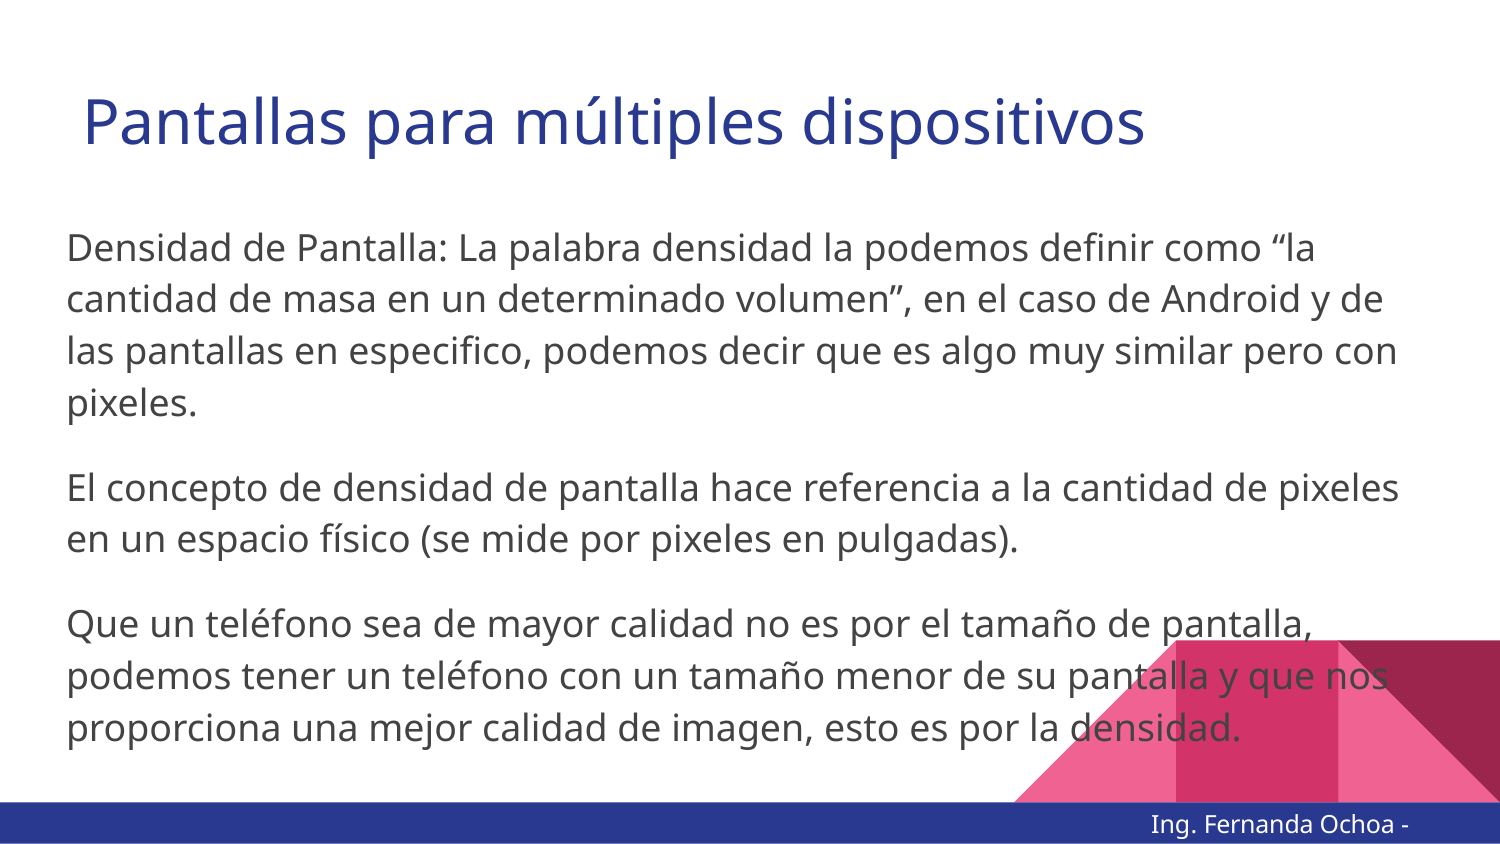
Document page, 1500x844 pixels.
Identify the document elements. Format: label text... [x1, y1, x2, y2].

title Pantallas para múltiples dispositivos [51, 67, 1449, 167]
list Densidad de Pantalla: La palabra densidad la podemos definir como “la cantidad de masa en un determinado volumen”, en el caso de Android y de las pantallas en especifico, podemos decir que es algo muy similar pero con pixeles. El concepto de densidad de pantalla hace referencia a la cantidad de pixeles en un espacio físico (se mide por pixeles en pulgadas). Que un teléfono sea de mayor calidad no es por el tamaño de pantalla, podemos tener un teléfono con un tamaño menor de su pantalla y que nos proporciona una mejor calidad de imagen, esto es por la densidad. [51, 201, 1449, 750]
text_box Ing. Fernanda Ochoa - @imonsh [1148, 808, 1500, 844]
